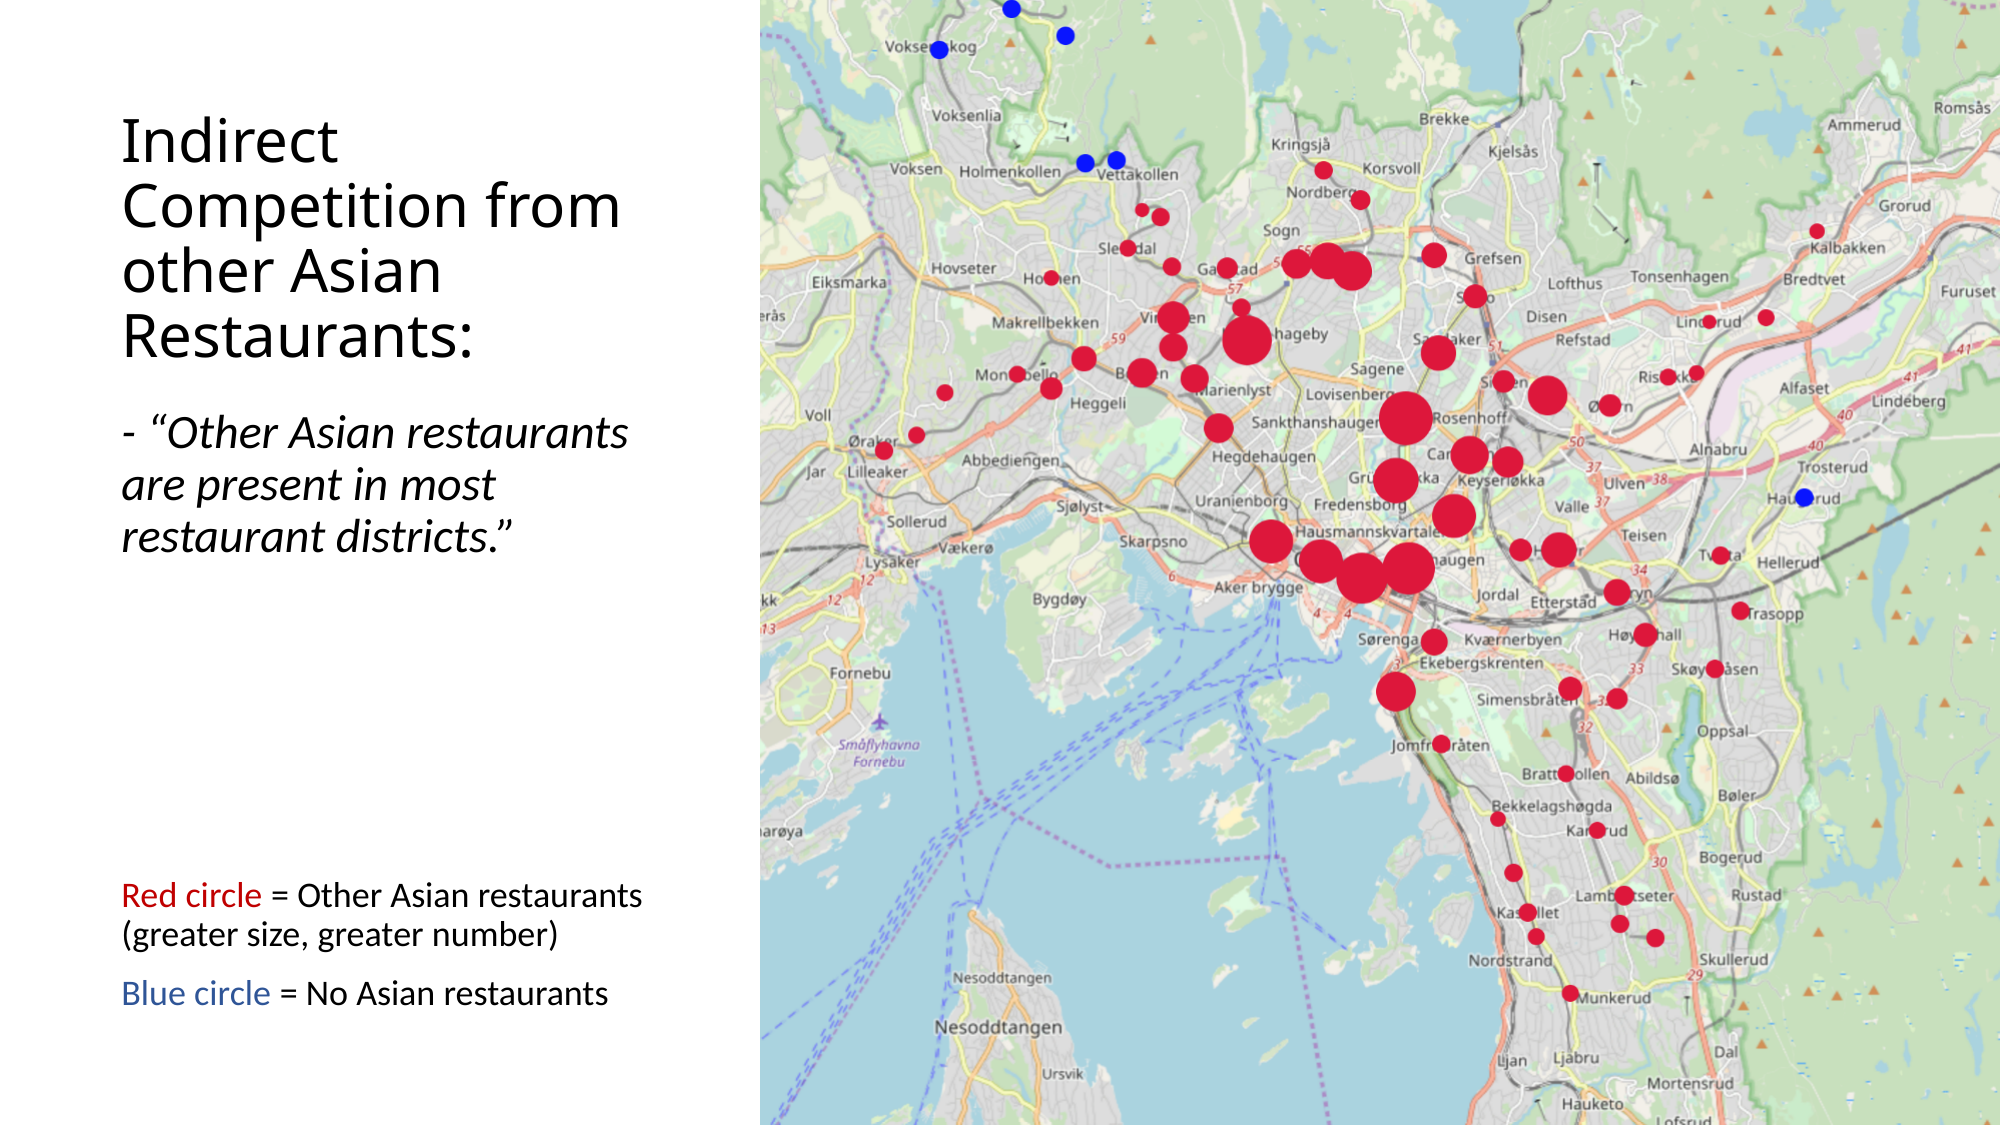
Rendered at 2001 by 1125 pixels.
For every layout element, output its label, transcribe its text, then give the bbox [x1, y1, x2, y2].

title Indirect Competition from other Asian Restaurants: [106, 103, 706, 379]
picture [760, 0, 2000, 1125]
list - “Other Asian restaurants are present in most restaurant districts.” Red circle = Other Asian restaurants (greater size, greater number) Blue circle = No Asian restaurants [106, 399, 706, 1021]
